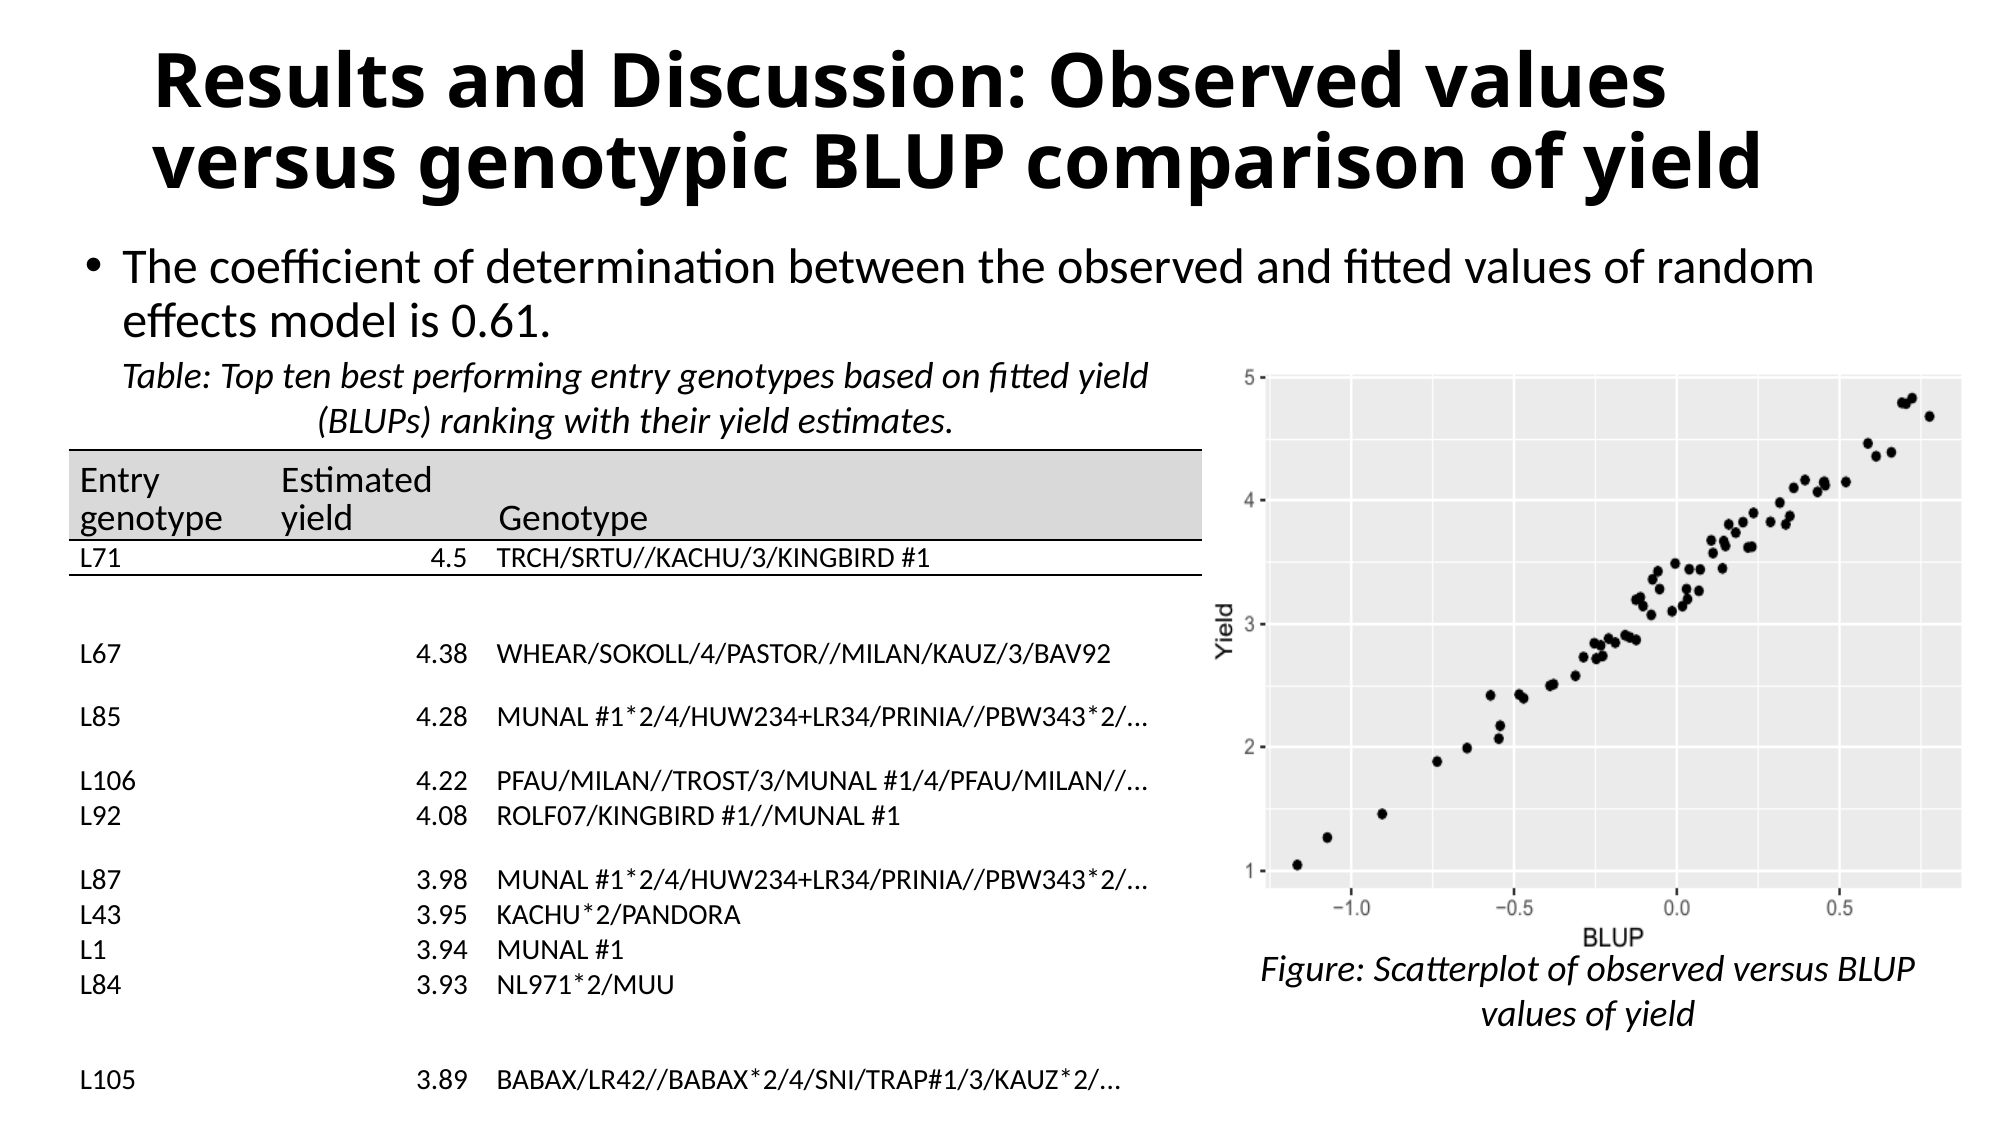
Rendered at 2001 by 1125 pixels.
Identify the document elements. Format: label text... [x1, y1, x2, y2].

table_cell TRCH/SRTU//KACHU/3/KINGBIRD #1 [479, 541, 1202, 574]
table_cell L84 [69, 967, 270, 1002]
table_cell 4.22 [270, 734, 479, 798]
table_cell L105 [69, 1002, 270, 1097]
table_cell MUNAL #1 [479, 932, 1202, 967]
table_cell L85 [69, 670, 270, 734]
table_cell BABAX/LR42//BABAX*2/4/SNI/TRAP#1/3/KAUZ*2/... [479, 1002, 1202, 1097]
table_header Entry genotype [69, 451, 270, 539]
table_cell 4.38 [270, 576, 479, 670]
table_header Genotype [479, 451, 1202, 539]
table_cell MUNAL #1*2/4/HUW234+LR34/PRINIA//PBW343*2/... [479, 670, 1202, 734]
table_cell L87 [69, 833, 270, 897]
table_cell 3.95 [270, 897, 479, 932]
table_cell 3.98 [270, 833, 479, 897]
table_cell L43 [69, 897, 270, 932]
table_cell 3.89 [270, 1002, 479, 1097]
list The coefficient of determination between the observed and fitted values of random effects model is 0.61. [69, 232, 1974, 362]
table_cell PFAU/MILAN//TROST/3/MUNAL #1/4/PFAU/MILAN//... [479, 734, 1202, 798]
table_cell MUNAL #1*2/4/HUW234+LR34/PRINIA//PBW343*2/... [479, 833, 1202, 897]
table_cell L67 [69, 576, 270, 670]
table_cell L106 [69, 734, 270, 798]
table_header Estimated yield [270, 451, 479, 539]
table_cell 4.28 [270, 670, 479, 734]
table_cell 3.94 [270, 932, 479, 967]
table_cell WHEAR/SOKOLL/4/PASTOR//MILAN/KAUZ/3/BAV92 [479, 576, 1202, 670]
text_box Table: Top ten best performing entry genotypes based on fitted yield (BLUPs) ranking with their yield estimates. [69, 343, 1203, 449]
table_cell 4.5 [270, 541, 479, 574]
table_cell KACHU*2/PANDORA [479, 897, 1202, 932]
table_cell L92 [69, 798, 270, 833]
table_cell L1 [69, 932, 270, 967]
table_cell 3.93 [270, 967, 479, 1002]
table_cell 4.08 [270, 798, 479, 833]
table_cell NL971*2/MUU [479, 967, 1202, 1002]
table_cell L71 [69, 541, 270, 574]
title Results and Discussion: Observed values versus genotypic BLUP comparison of yield [137, 14, 1863, 233]
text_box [1203, 362, 1974, 1091]
table_cell ROLF07/KINGBIRD #1//MUNAL #1 [479, 798, 1202, 833]
